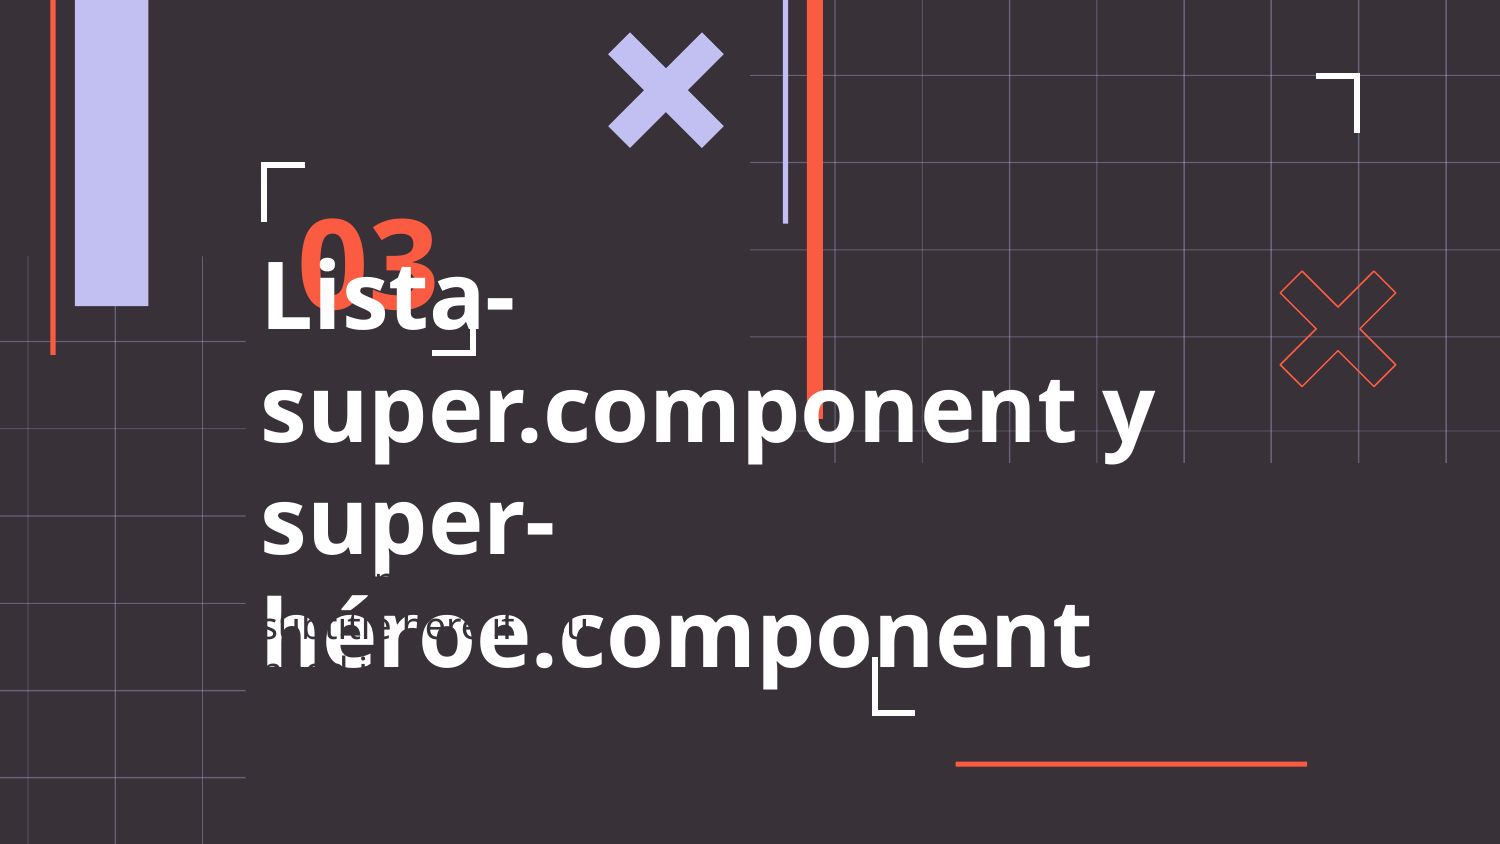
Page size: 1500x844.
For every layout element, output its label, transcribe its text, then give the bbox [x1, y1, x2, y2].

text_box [260, 164, 306, 222]
text_box [1280, 271, 1396, 387]
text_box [871, 656, 916, 714]
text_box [1315, 75, 1361, 133]
title 03 [270, 190, 467, 329]
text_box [431, 296, 477, 354]
subtitle You can enter a subtitle here if you need it [245, 568, 672, 681]
title Lista-super.component y super-héroe.component [245, 401, 1278, 520]
